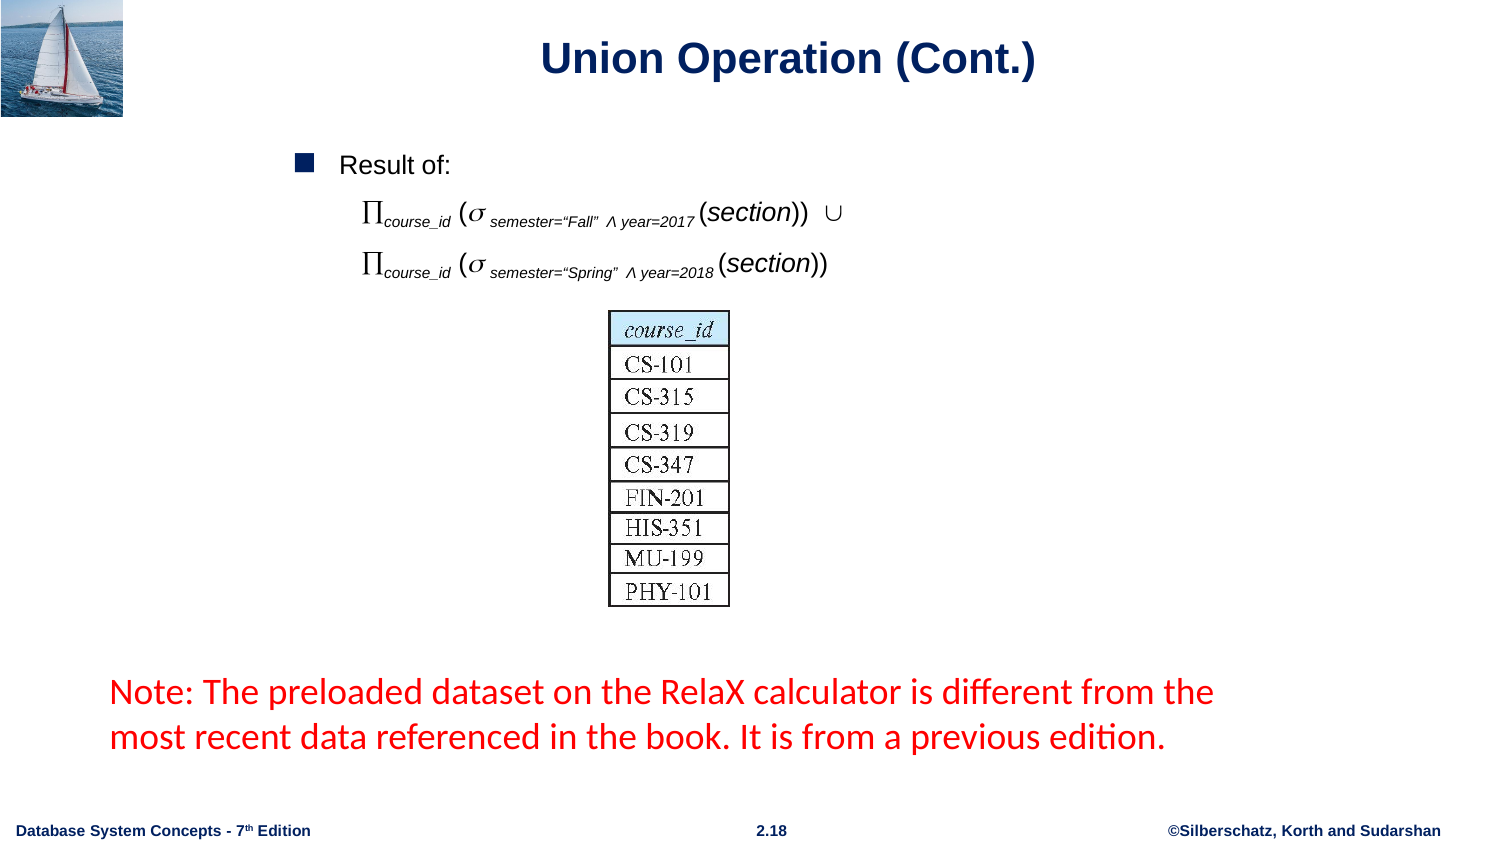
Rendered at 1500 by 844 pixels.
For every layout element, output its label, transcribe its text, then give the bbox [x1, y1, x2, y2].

title Union Operation (Cont.) [125, 14, 1452, 90]
picture [608, 310, 730, 607]
list Result of: course_id ( semester=“Fall” Λ year=2017 (section))  course_id ( semester=“Spring” Λ year=2018 (section)) [282, 128, 1227, 297]
picture [0, 0, 123, 117]
text_box Note: The preloaded dataset on the RelaX calculator is different from the most recent data referenced in the book. It is from a previous edition. [94, 659, 1231, 764]
